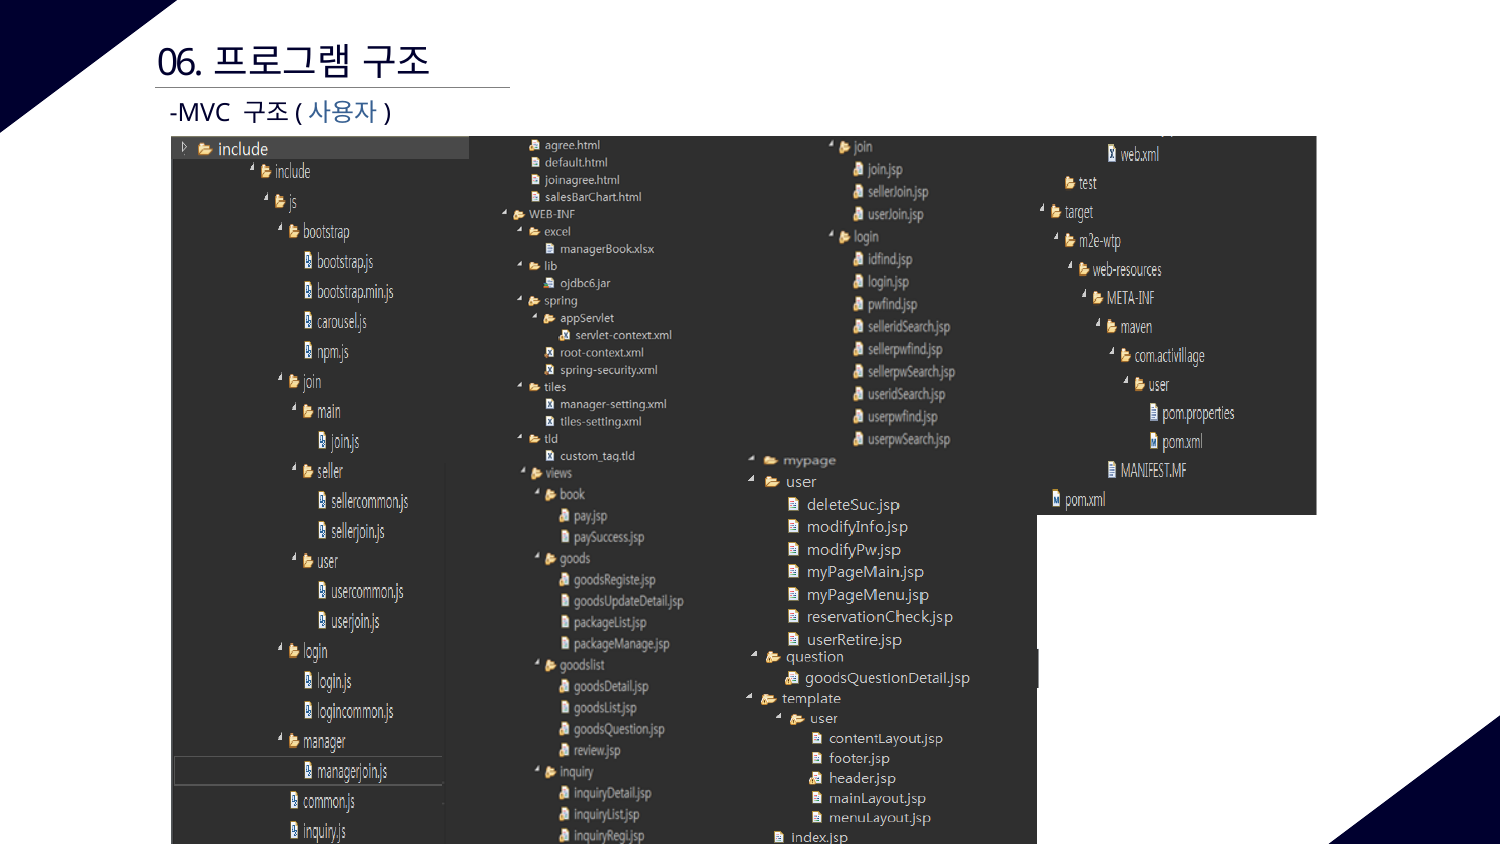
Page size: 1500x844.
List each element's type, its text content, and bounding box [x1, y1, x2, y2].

text_box -MVC 구조(사용자) [154, 94, 406, 134]
picture [170, 135, 1318, 844]
text_box 06. [142, 30, 199, 90]
text_box 프로그램 구조 [199, 30, 447, 87]
